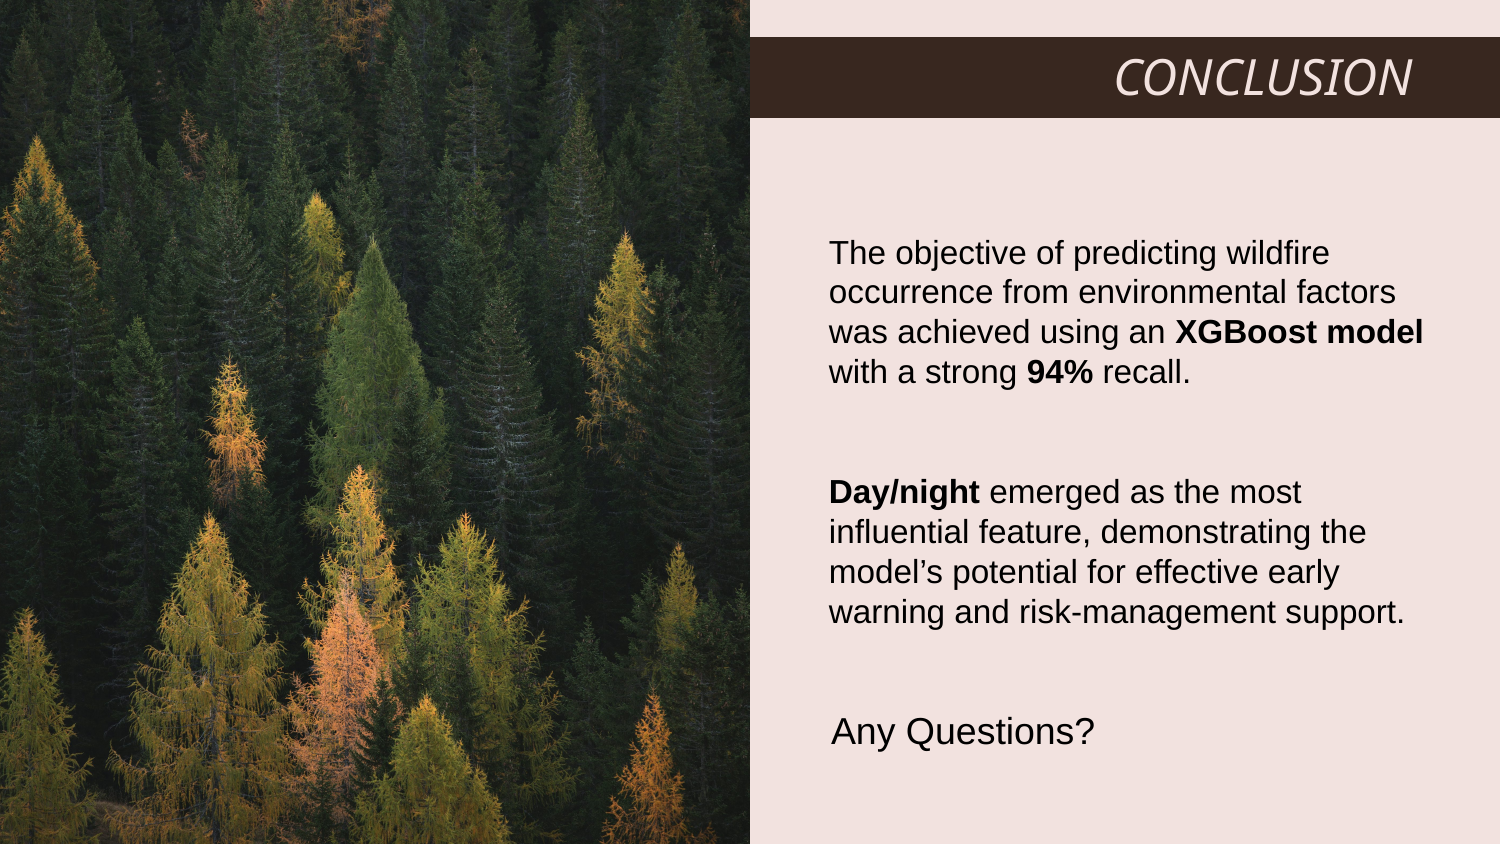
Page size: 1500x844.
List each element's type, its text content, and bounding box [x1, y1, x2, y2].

text_box Any Questions? [816, 700, 1125, 760]
picture [0, 0, 751, 844]
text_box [754, 38, 1500, 117]
text_box The objective of predicting wildfire occurrence from environmental factors was achieved using an XGBoost model with a strong 94% recall. Day/night emerged as the most influential feature, demonstrating the model’s potential for effective early warning and risk-management support. [814, 143, 1464, 638]
